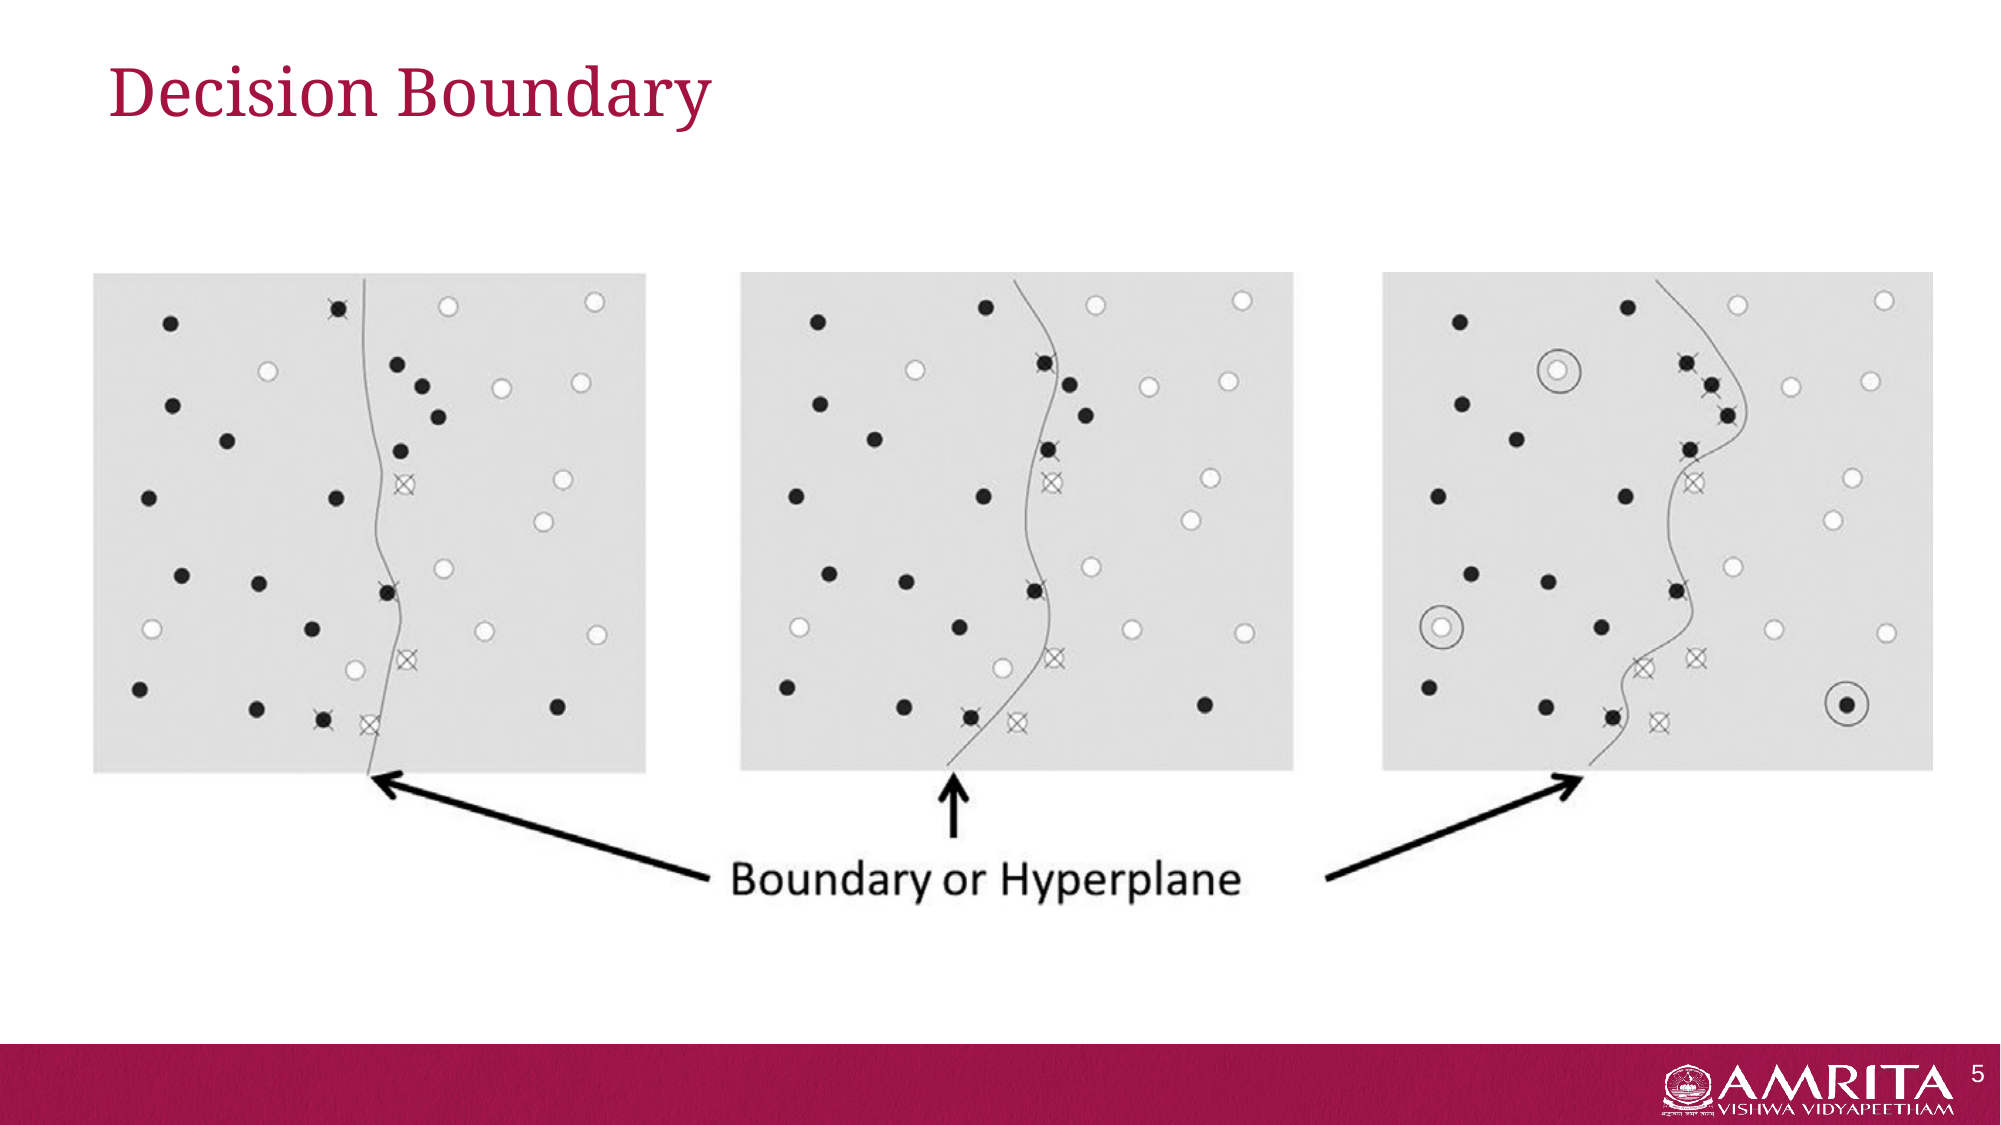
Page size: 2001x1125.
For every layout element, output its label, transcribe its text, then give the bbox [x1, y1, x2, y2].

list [93, 272, 1933, 906]
title Decision Boundary [93, 57, 1933, 134]
slide_number 5 [1550, 1042, 2000, 1103]
picture [0, 1044, 2001, 1125]
